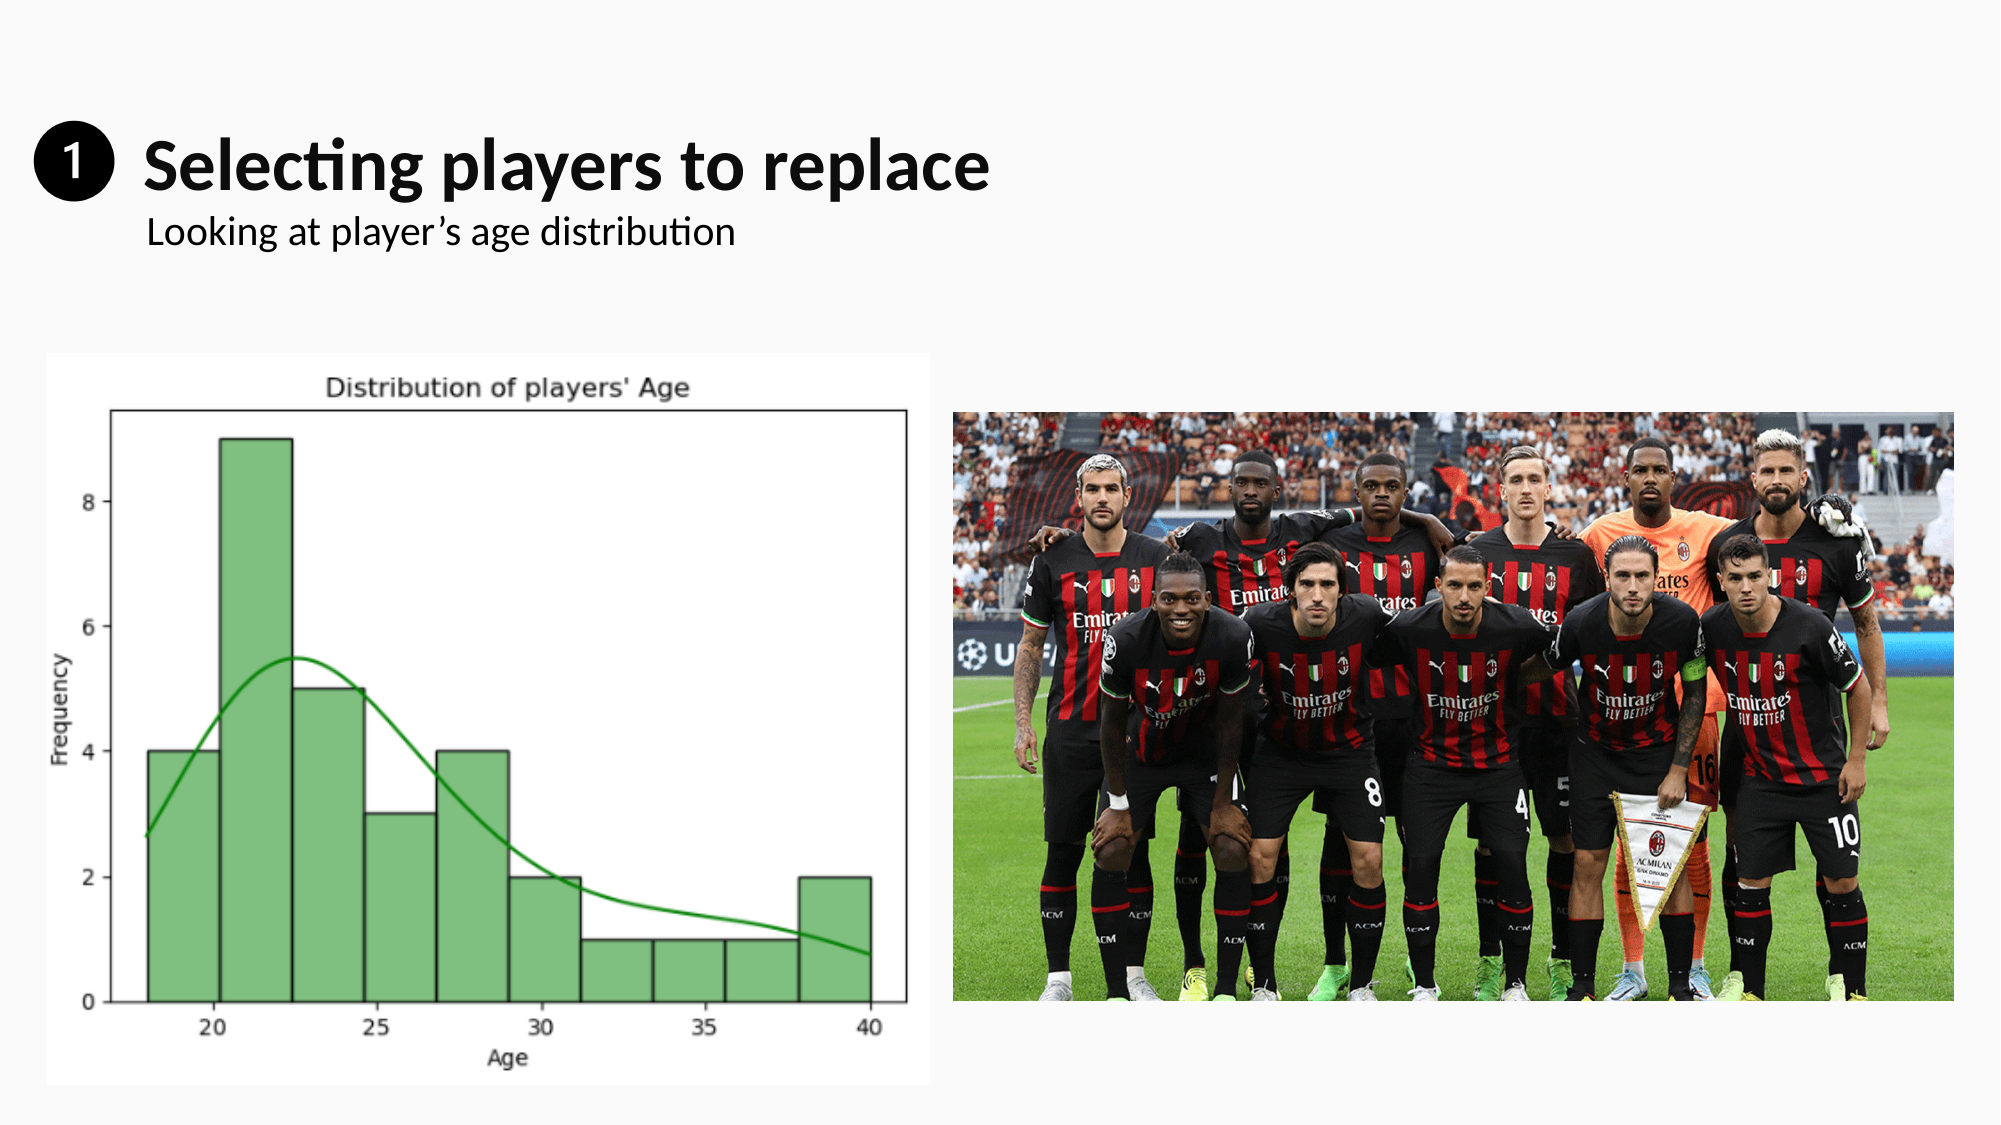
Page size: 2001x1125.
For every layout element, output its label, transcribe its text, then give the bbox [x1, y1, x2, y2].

picture [46, 353, 931, 1085]
picture [23, 110, 125, 212]
picture [953, 412, 1954, 1001]
text_box Looking at player’s age distribution [131, 196, 1132, 261]
text_box Selecting players to replace [128, 108, 1129, 213]
